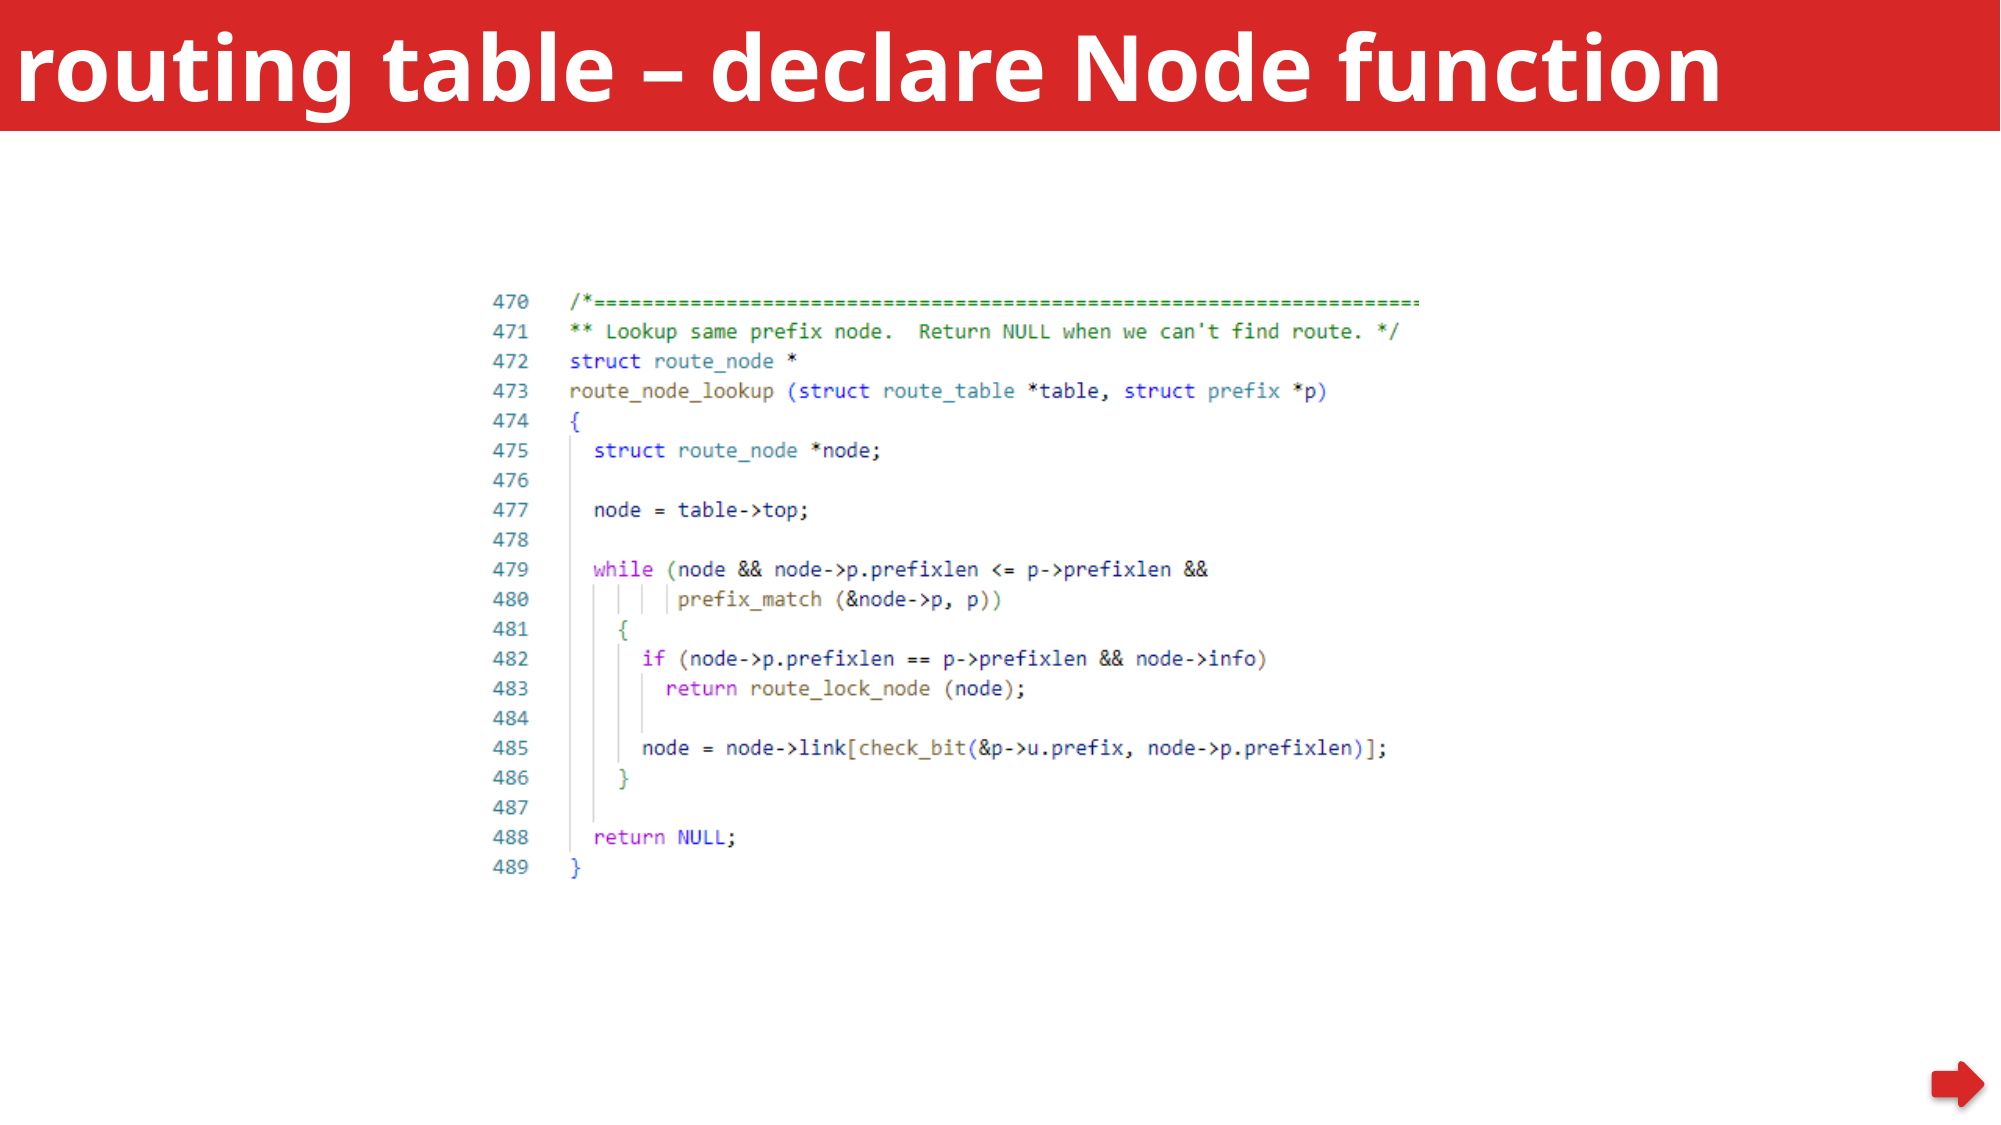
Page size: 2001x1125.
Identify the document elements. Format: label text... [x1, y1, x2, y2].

text_box routing table – declare Node function [0, 0, 2000, 131]
picture [485, 287, 1419, 882]
text_box [1931, 1061, 1985, 1108]
